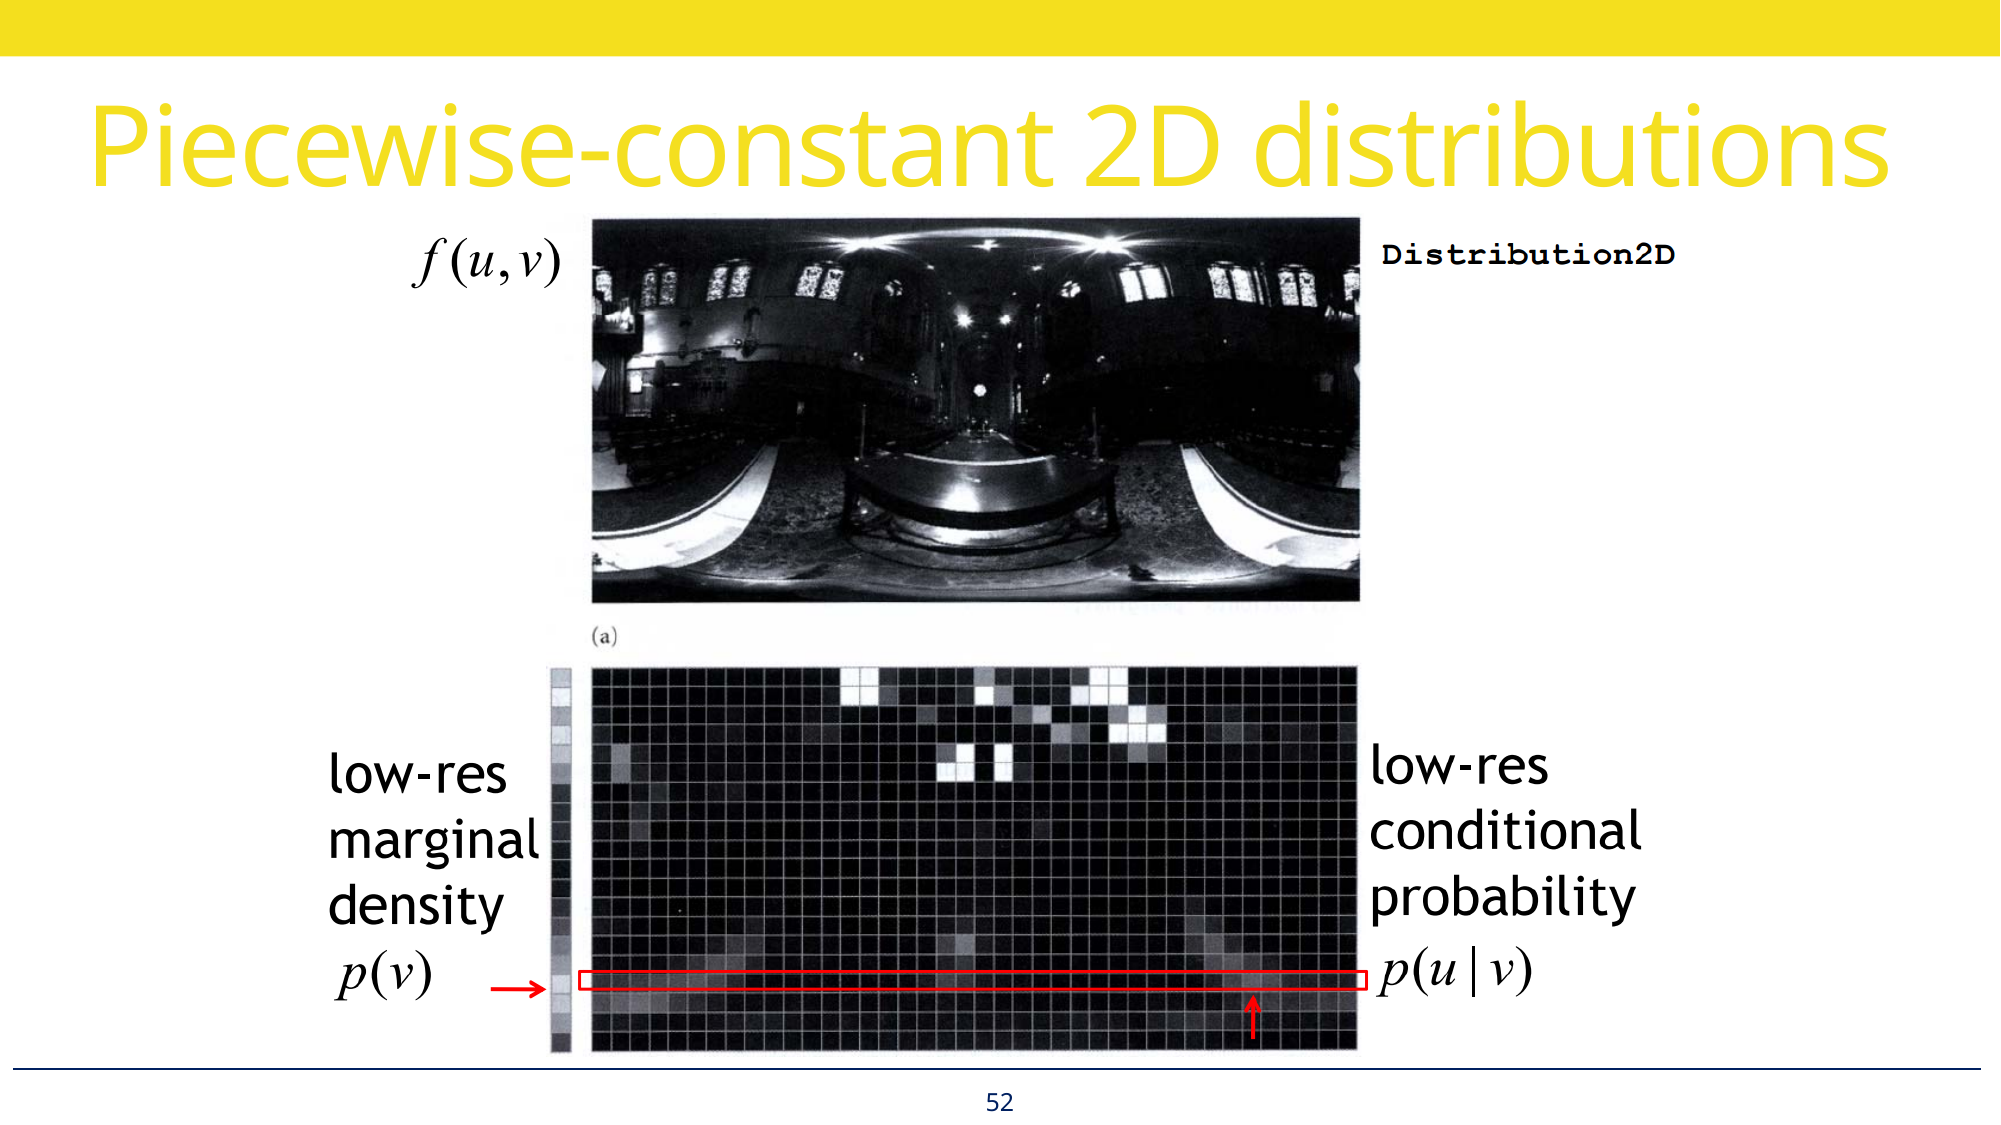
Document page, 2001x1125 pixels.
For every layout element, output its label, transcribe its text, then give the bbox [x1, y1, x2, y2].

title Piecewise-constant 2D distributions [85, 89, 1915, 212]
slide_number 52 [916, 1078, 1084, 1125]
picture [316, 211, 1684, 1060]
